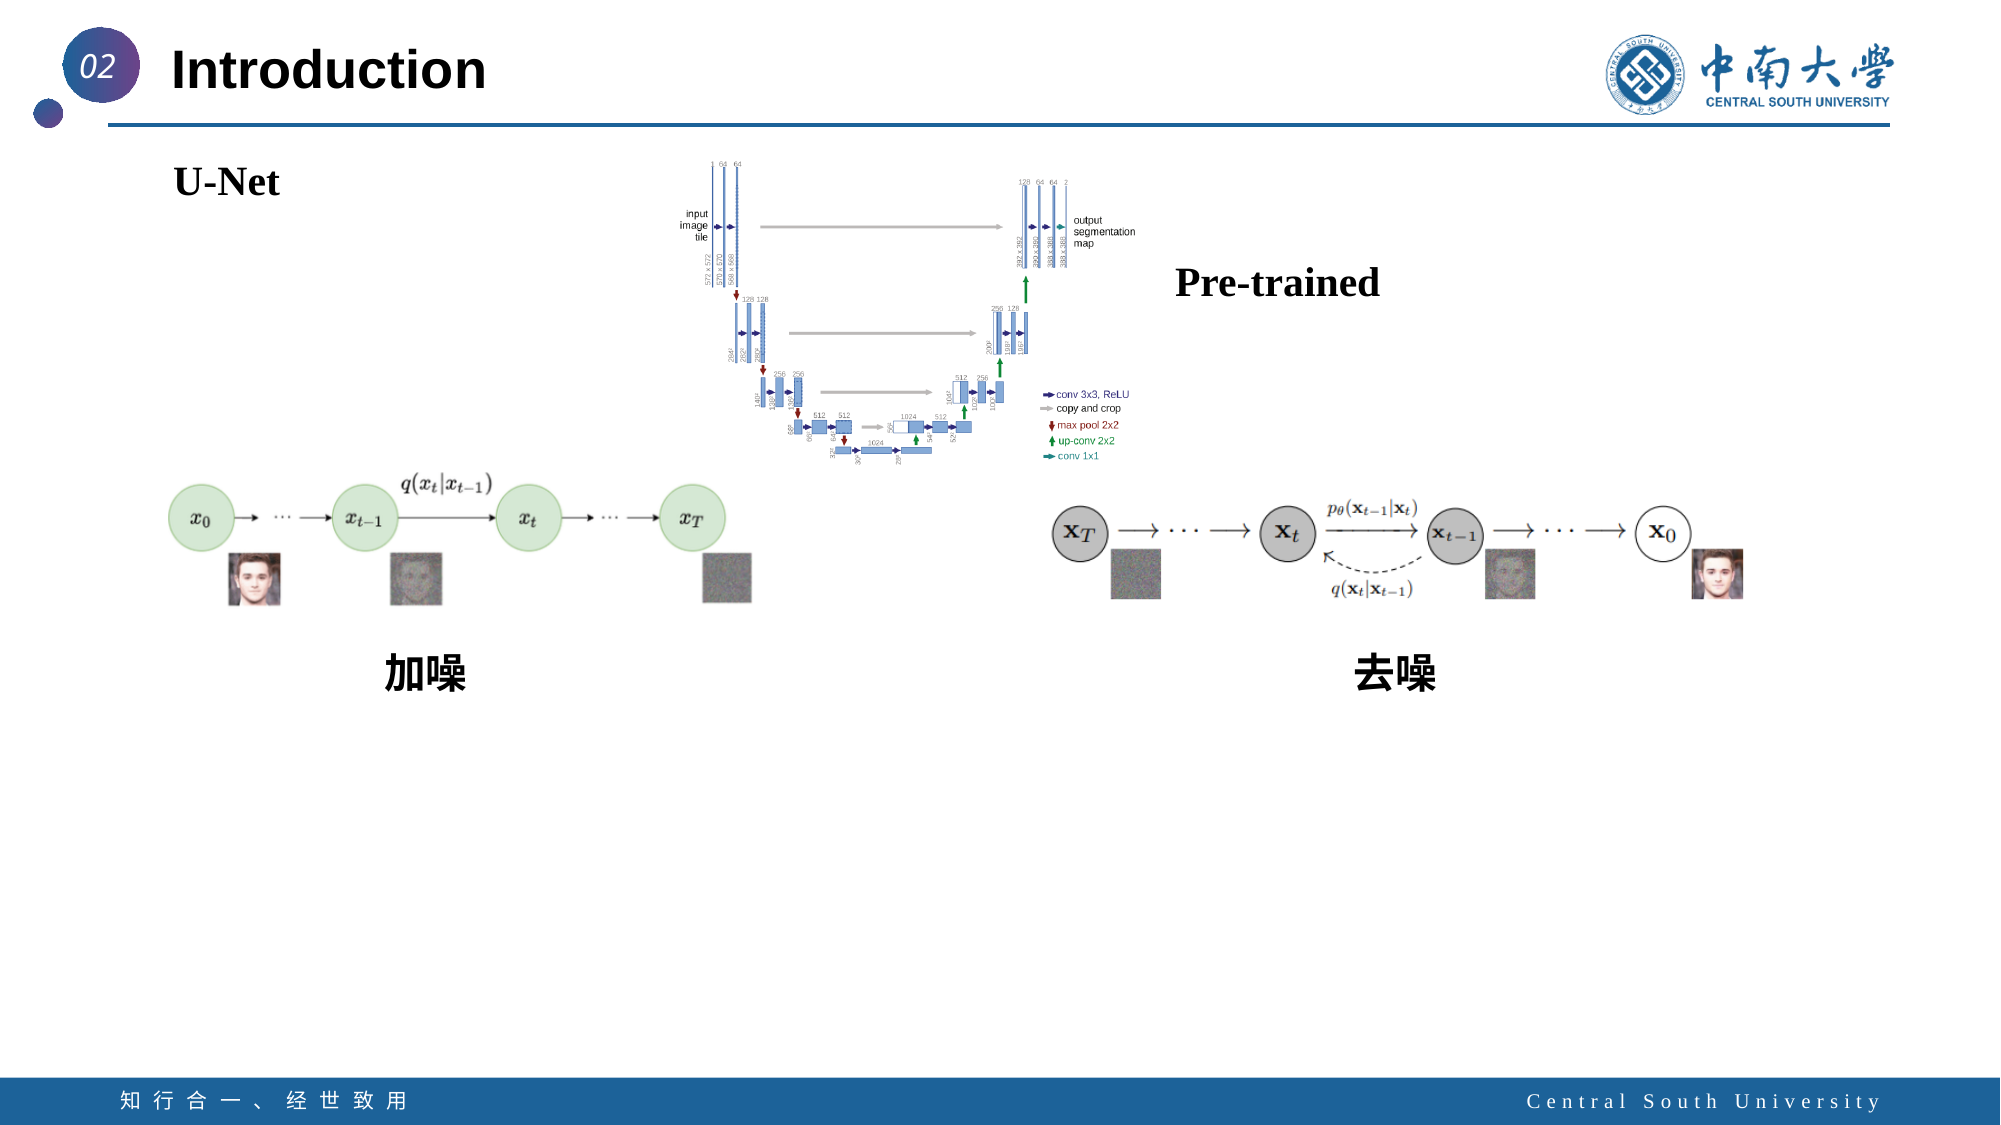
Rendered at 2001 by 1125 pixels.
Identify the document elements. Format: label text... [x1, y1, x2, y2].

text_box 知行合一、经世致用 [105, 1080, 423, 1120]
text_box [33, 26, 153, 128]
text_box Central South University [1511, 1080, 1894, 1120]
text_box 加噪 [369, 639, 489, 705]
picture [152, 156, 1135, 623]
picture [1046, 486, 1751, 606]
text_box [158, 0, 1050, 118]
picture [1595, 28, 1907, 121]
text_box Introduction [171, 24, 1063, 108]
text_box 去噪 [1339, 639, 1459, 705]
text_box Pre-trained [1160, 247, 1404, 313]
text_box U-Net [158, 146, 338, 212]
text_box [0, 1077, 2000, 1125]
